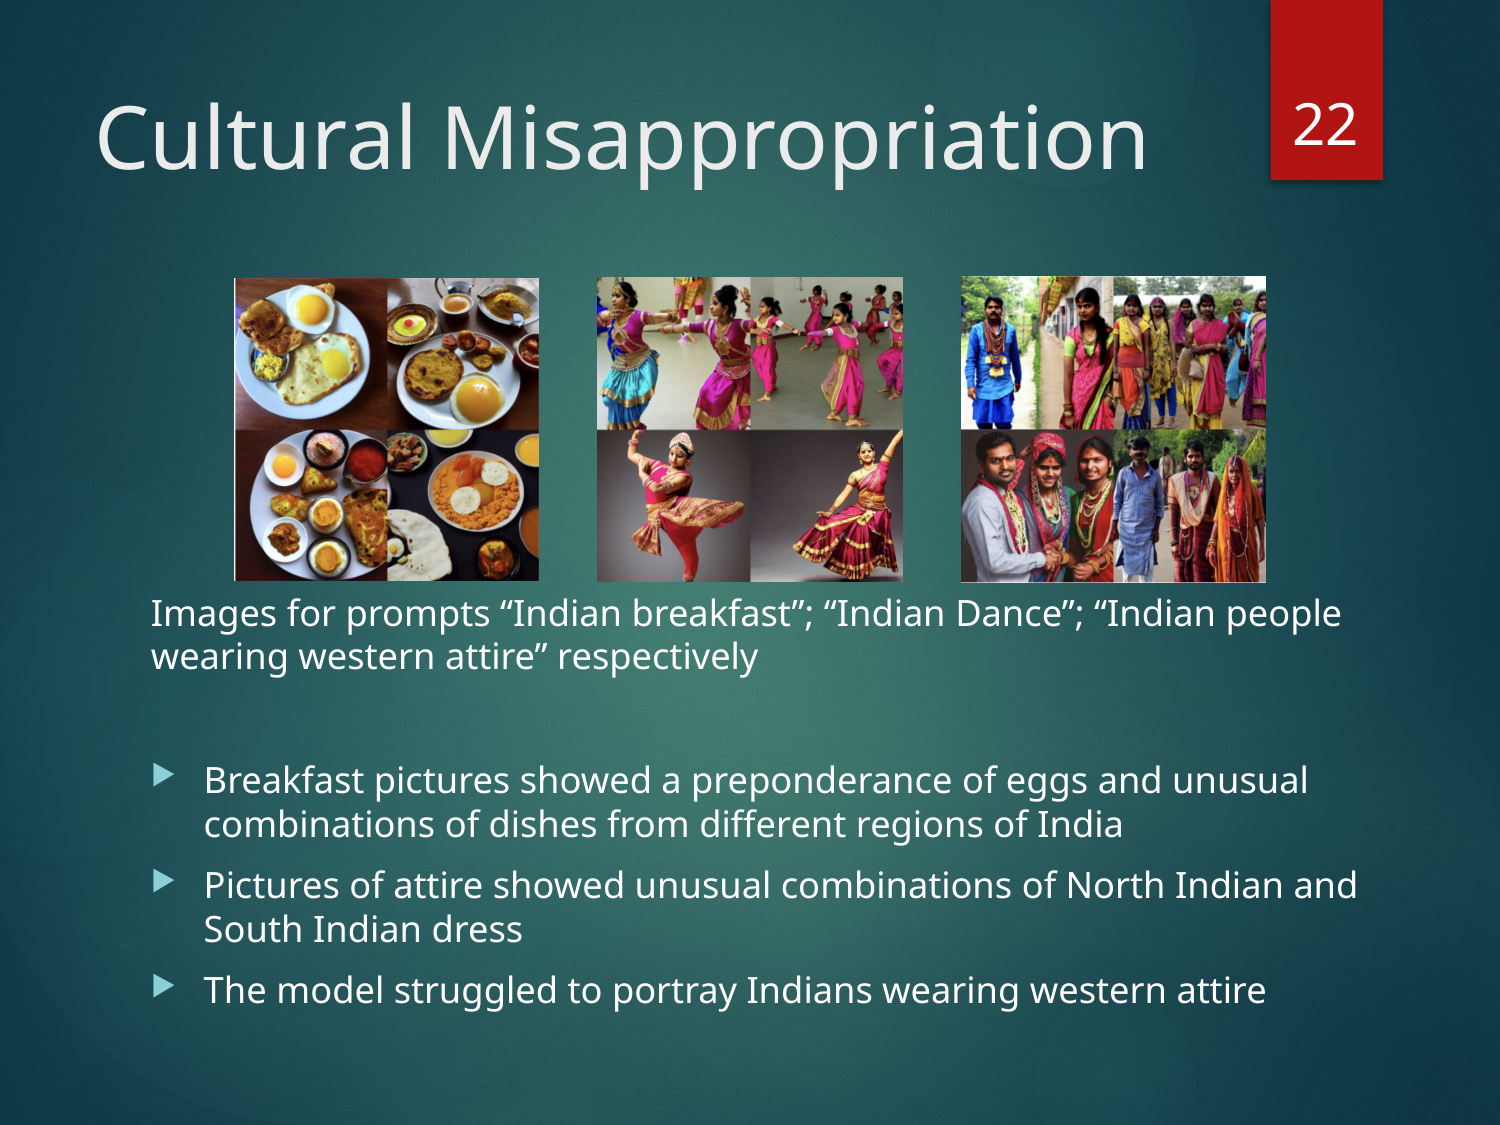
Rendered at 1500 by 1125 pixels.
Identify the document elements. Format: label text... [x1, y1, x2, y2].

slide_number 22 [1273, 48, 1378, 175]
picture [234, 278, 540, 582]
picture [597, 276, 903, 583]
picture [960, 276, 1266, 583]
list Images for prompts “Indian breakfast”; “Indian Dance”; “Indian people wearing western attire” respectively Breakfast pictures showed a preponderance of eggs and unusual combinations of dishes from different regions of India Pictures of attire showed unusual combinations of North Indian and South Indian dress The model struggled to portray Indians wearing western attire [135, 582, 1435, 1025]
title Cultural Misappropriation [79, 74, 1237, 304]
